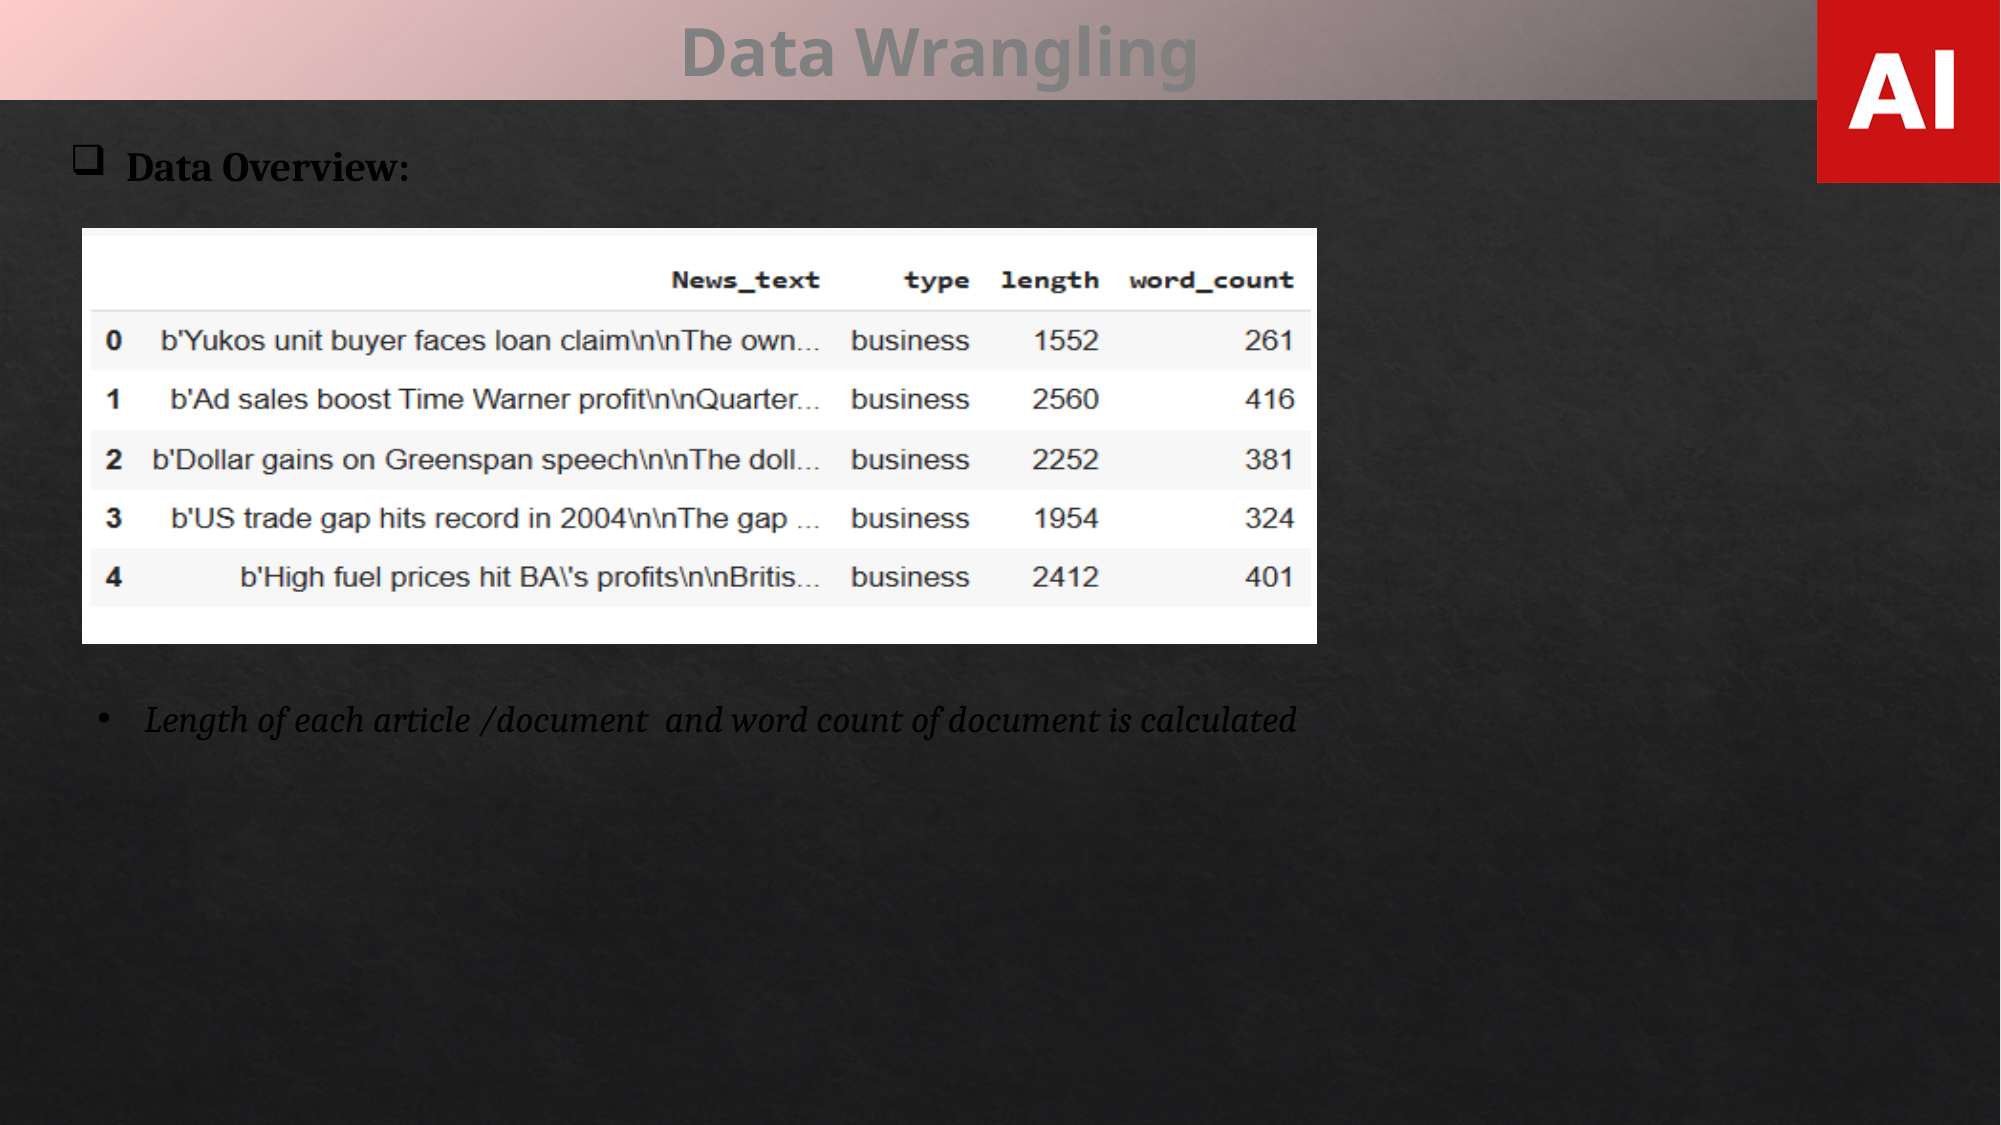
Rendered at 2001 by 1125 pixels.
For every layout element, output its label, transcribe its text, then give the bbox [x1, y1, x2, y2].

picture [82, 227, 1317, 645]
text_box Data Overview: [55, 132, 574, 198]
text_box Length of each article /document and word count of document is calculated [82, 687, 1400, 792]
text_box Data Wrangling [0, 0, 1811, 101]
picture [1816, 0, 2000, 184]
